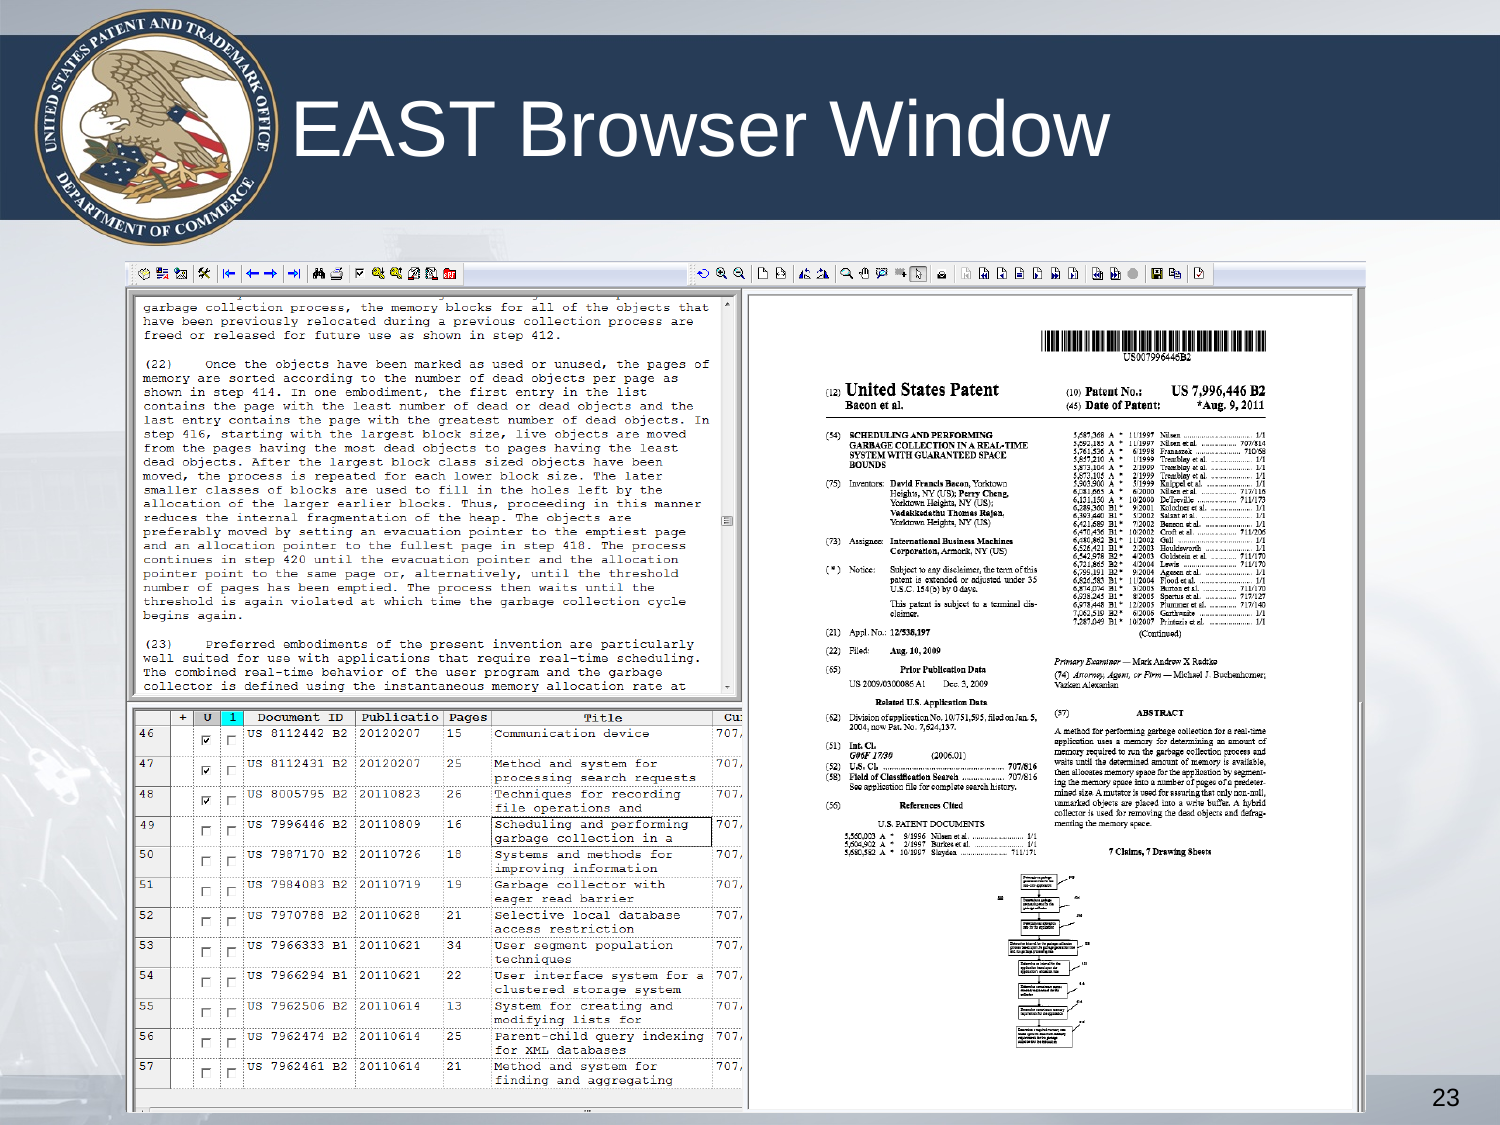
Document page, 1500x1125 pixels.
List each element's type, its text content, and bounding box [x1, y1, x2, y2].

slide_number 23 [1370, 1037, 1476, 1113]
title EAST Browser Window [275, 37, 1450, 213]
picture [0, 0, 1500, 1125]
